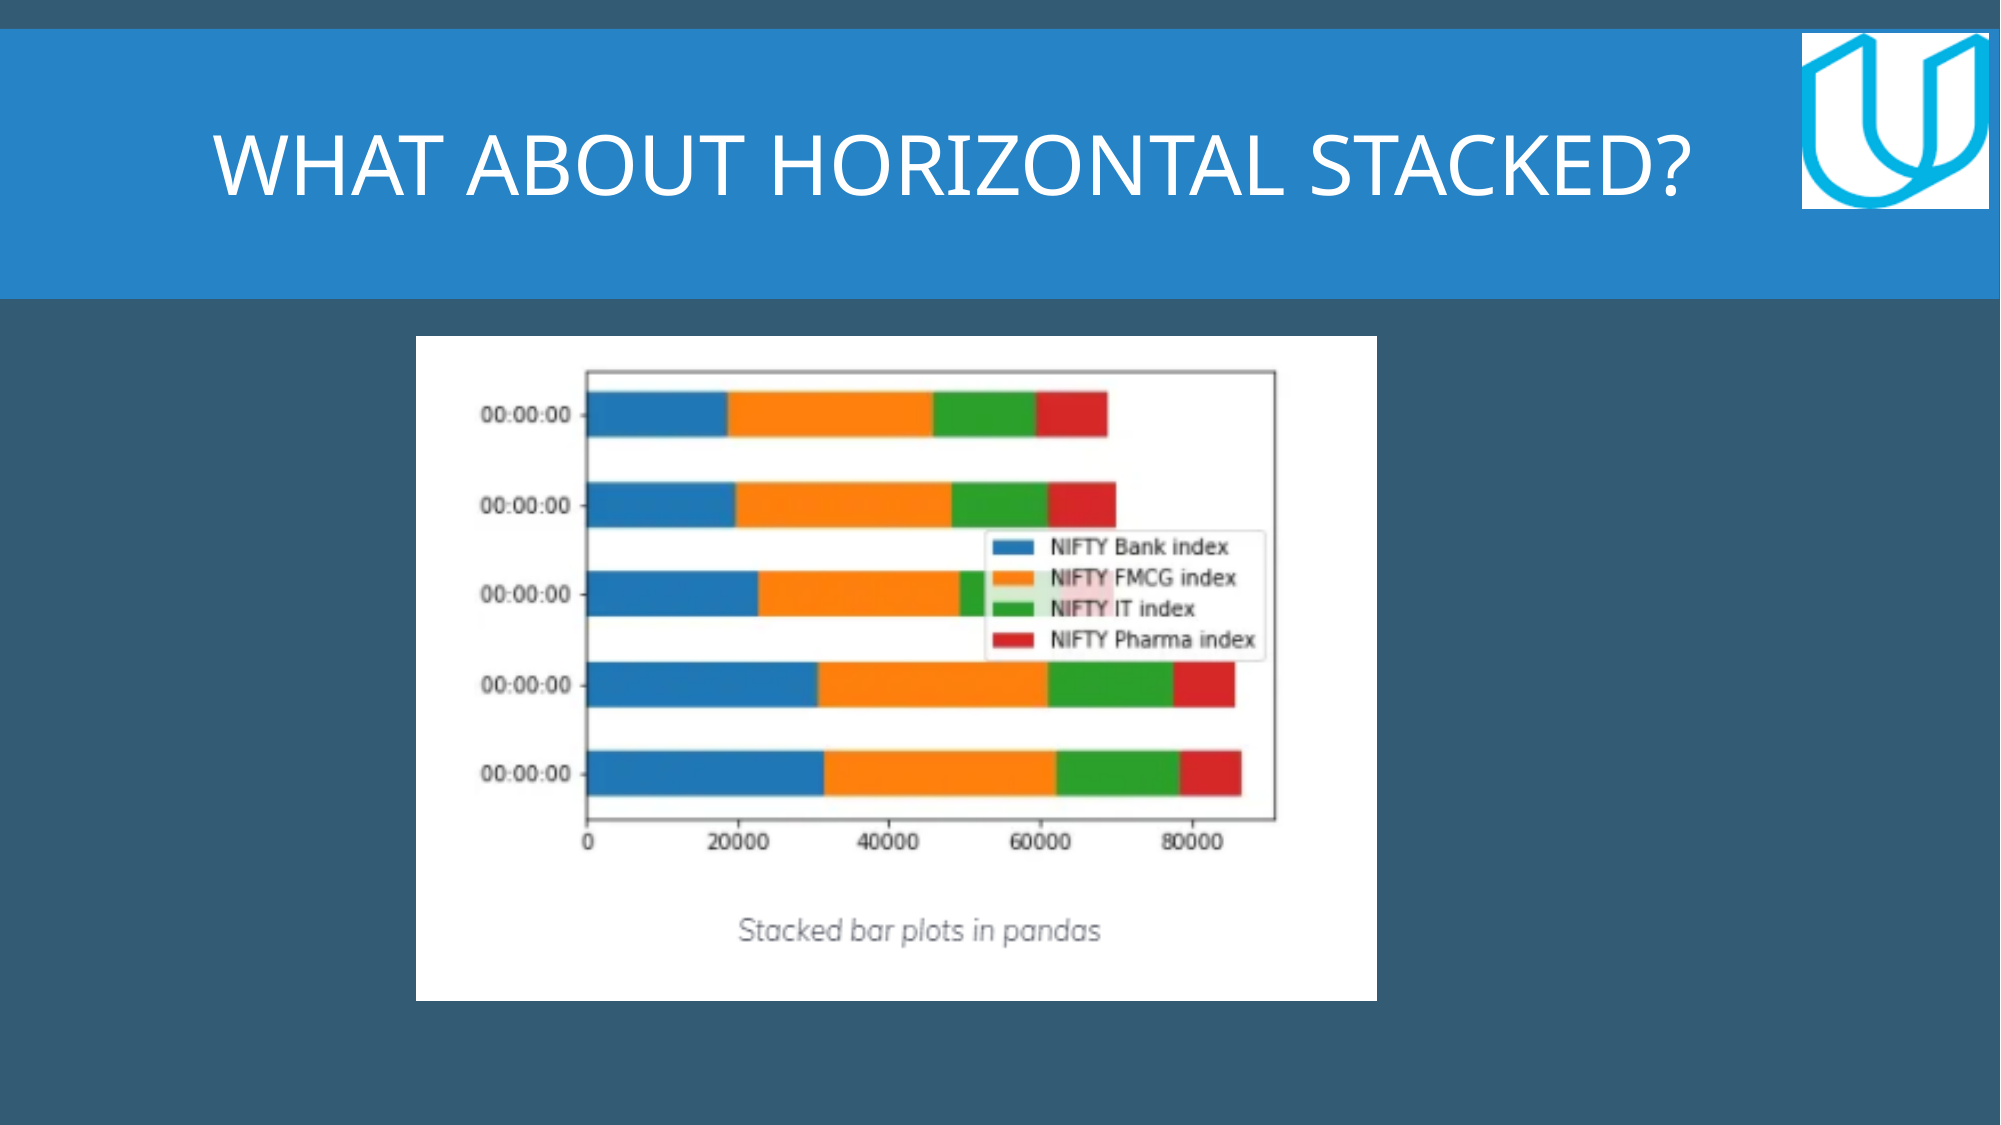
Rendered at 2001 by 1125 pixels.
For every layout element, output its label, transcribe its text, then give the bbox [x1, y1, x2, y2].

picture [1933, 47, 1974, 167]
picture [415, 336, 1378, 1002]
picture [1802, 33, 1989, 167]
picture [1816, 47, 1912, 197]
title What about horizontal stacked? [197, 46, 1803, 295]
picture [1803, 159, 1866, 209]
picture [1876, 124, 1989, 209]
